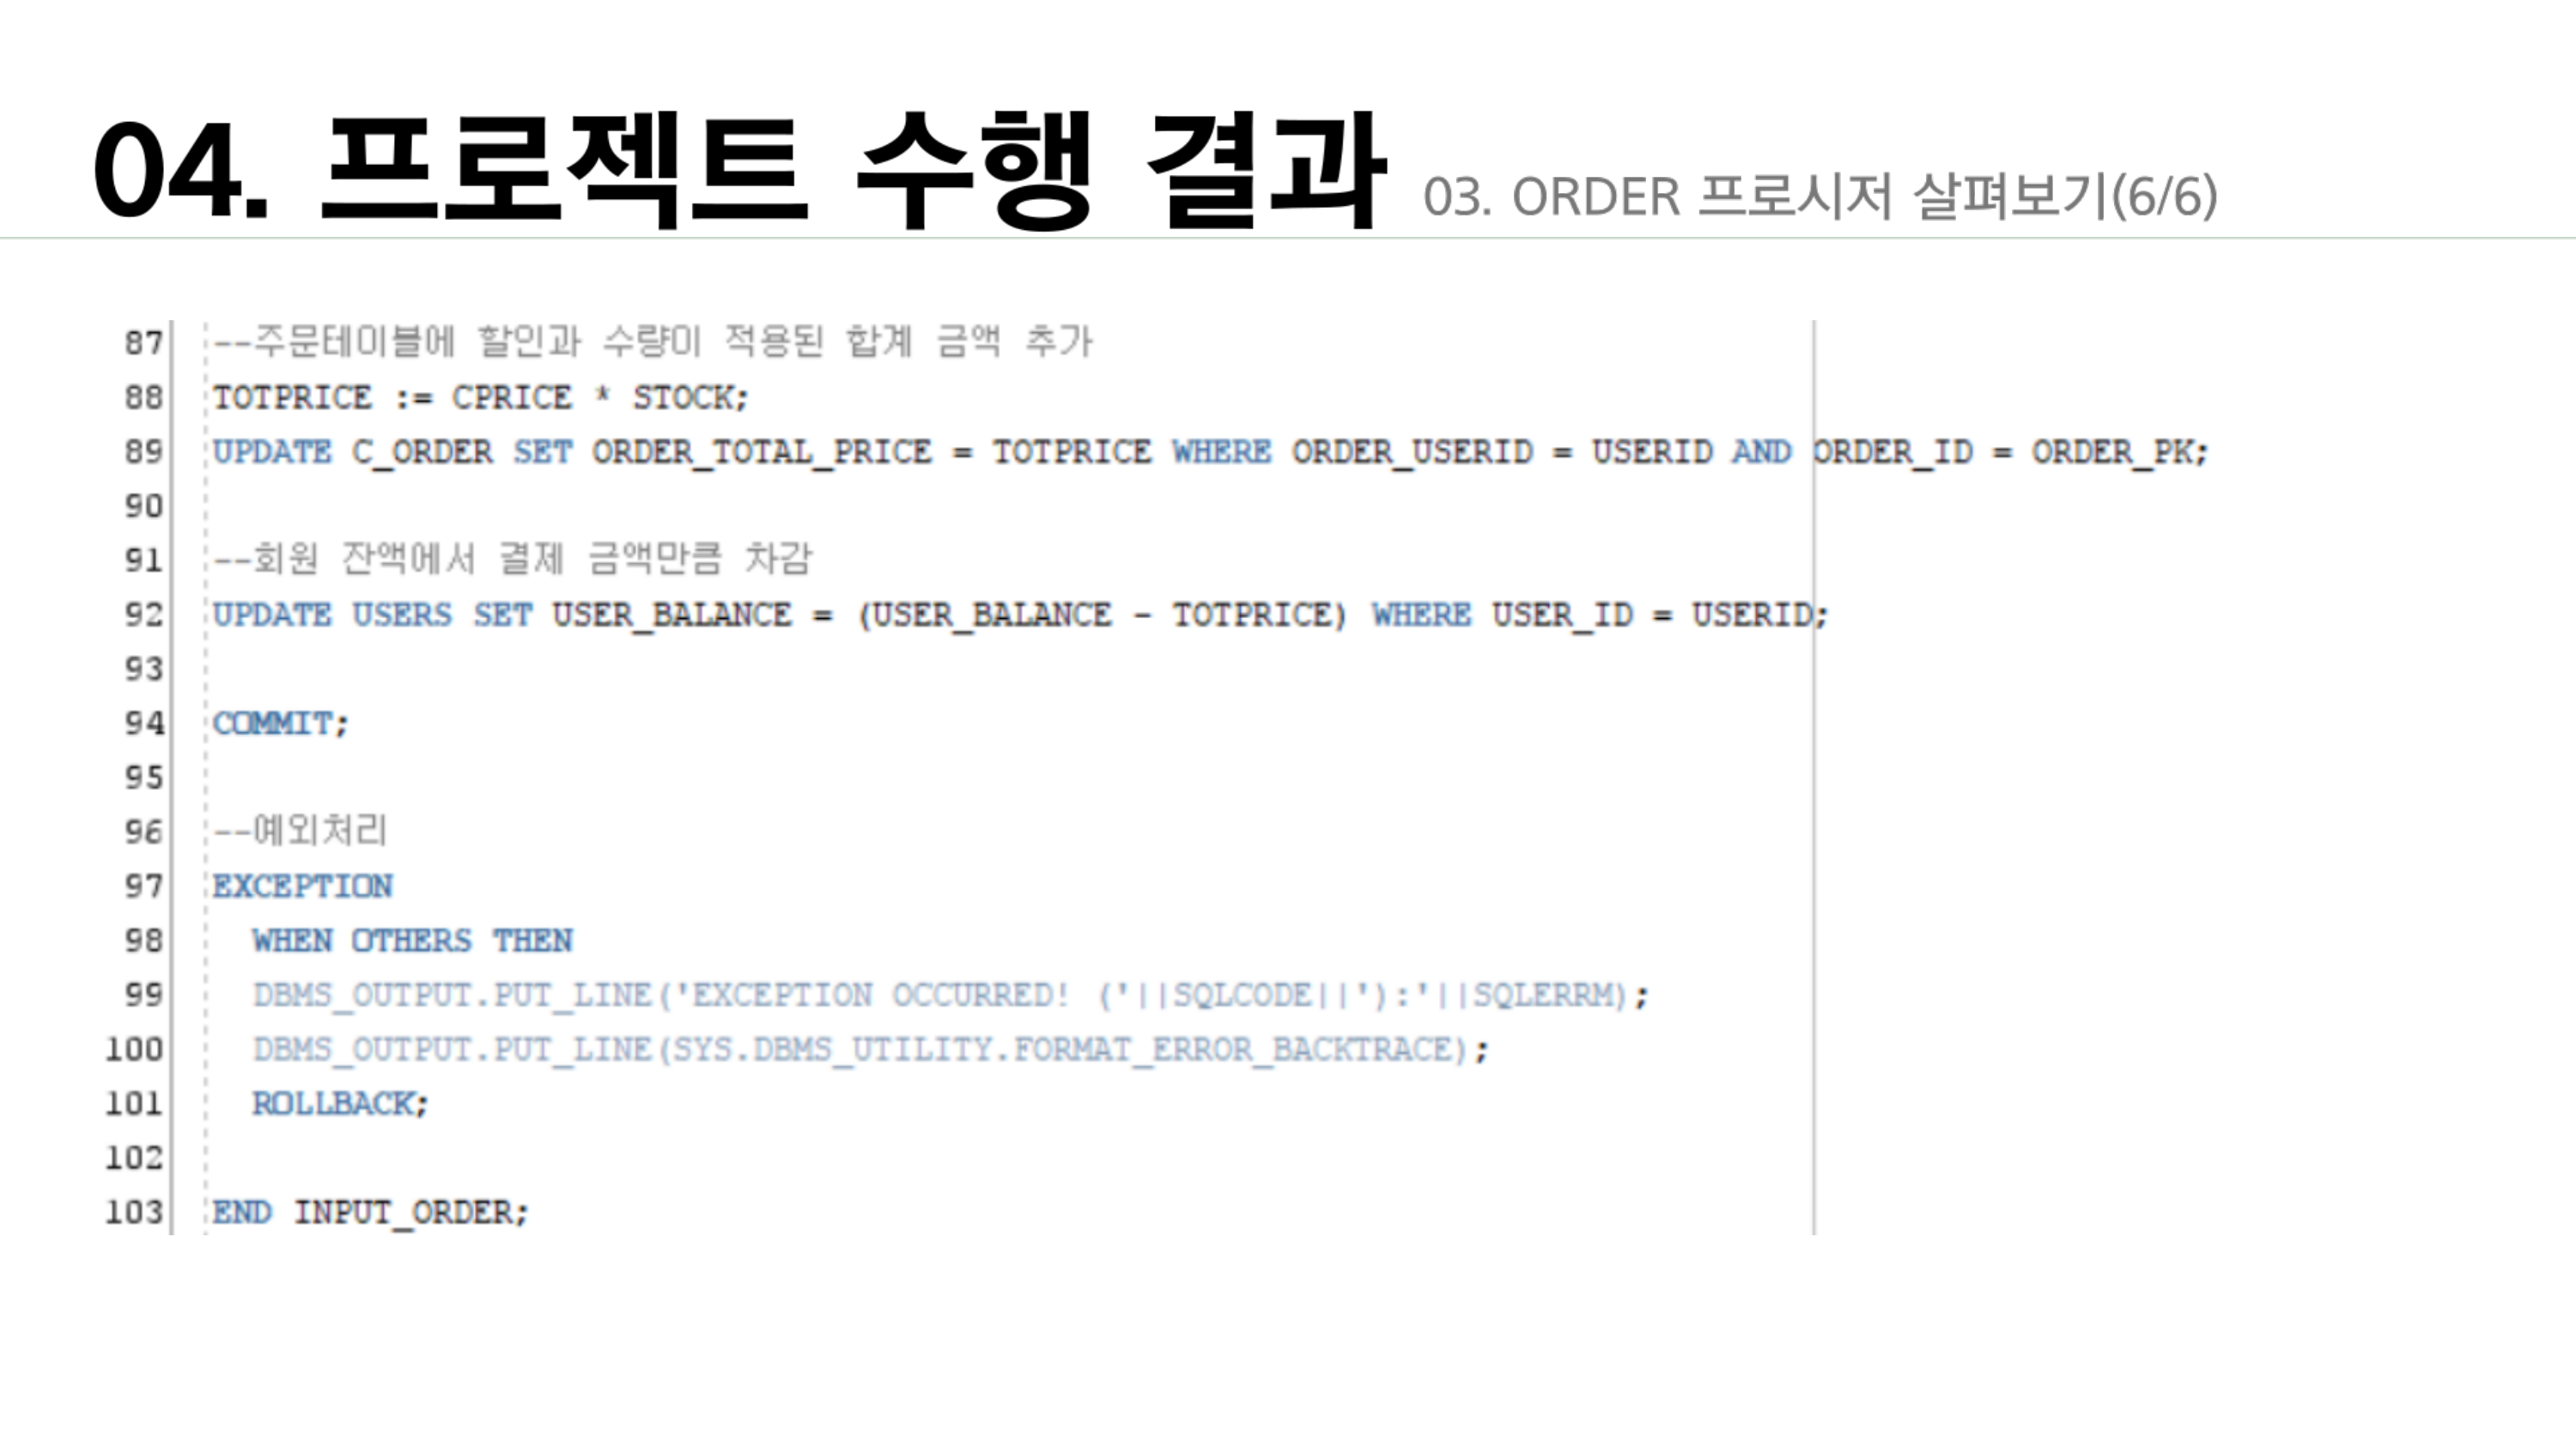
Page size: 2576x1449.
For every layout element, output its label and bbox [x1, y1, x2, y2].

text_box [0, 237, 1411, 240]
text_box [91, 320, 2233, 1235]
picture [71, 57, 2242, 294]
text_box [2246, 237, 2576, 240]
